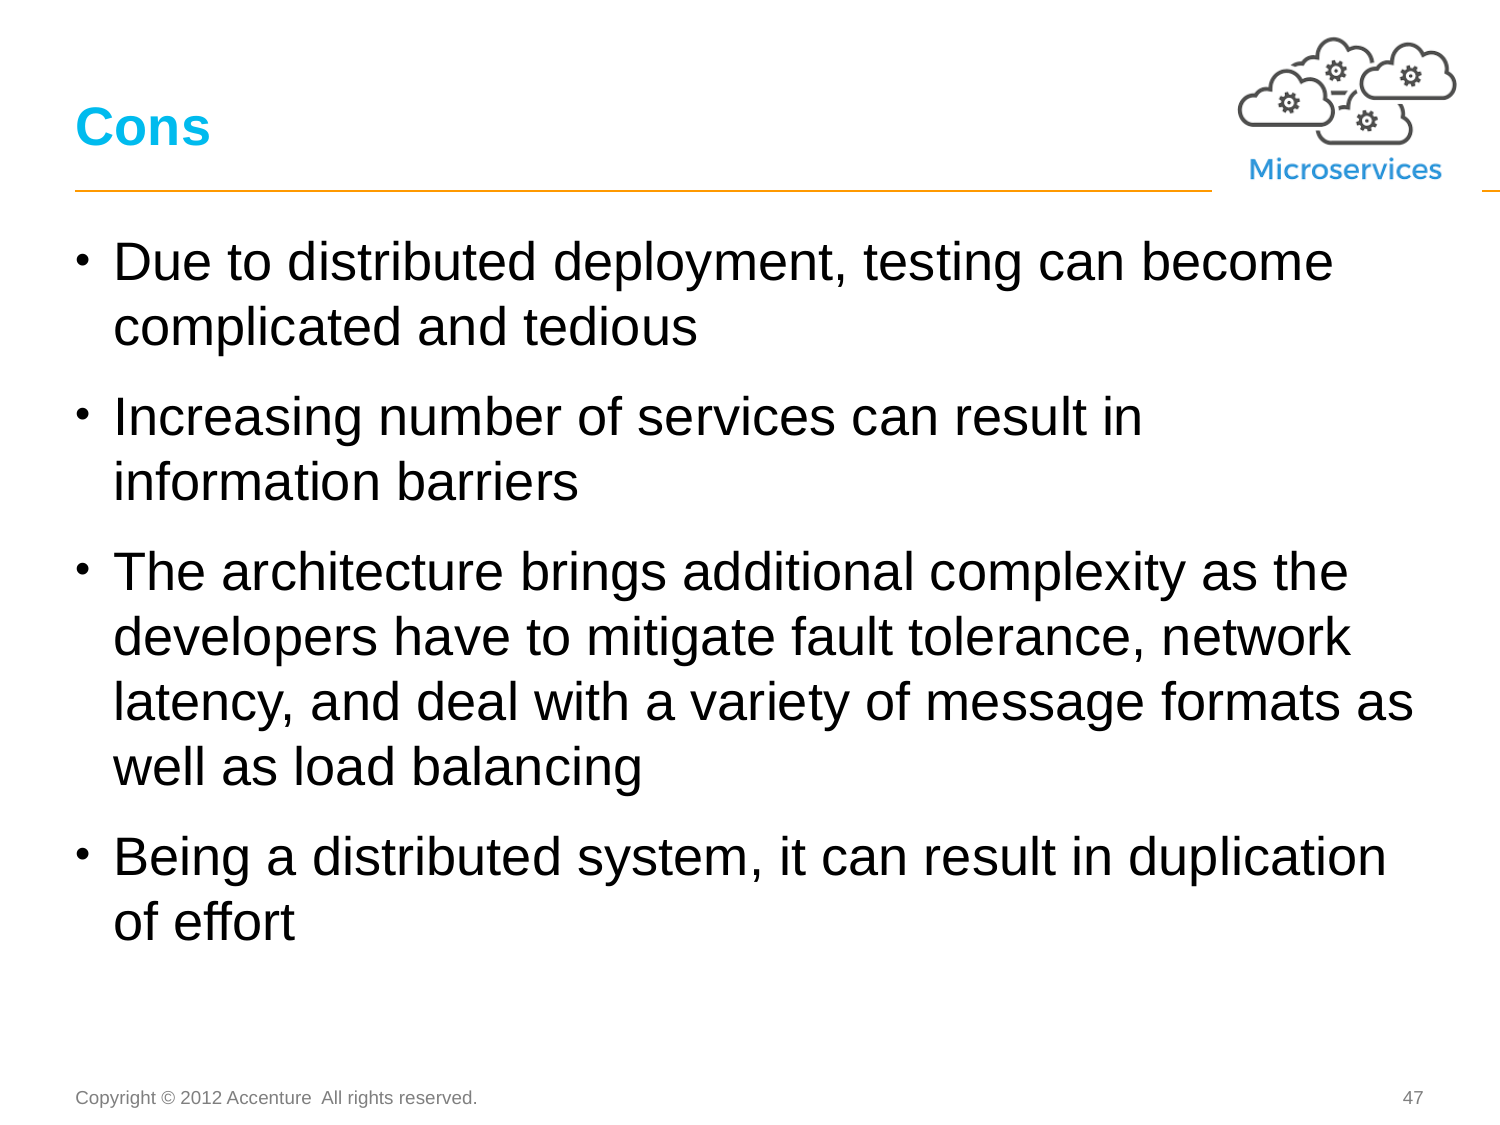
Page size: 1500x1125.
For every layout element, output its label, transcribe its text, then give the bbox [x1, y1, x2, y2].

title Cons [75, 27, 1422, 157]
picture [1212, 1, 1482, 203]
list Due to distributed deployment, testing can become complicated and tedious Increasing number of services can result in information barriers The architecture brings additional complexity as the developers have to mitigate fault tolerance, network latency, and deal with a variety of message formats as well as load balancing Being a distributed system, it can result in duplication of effort [75, 226, 1425, 1018]
